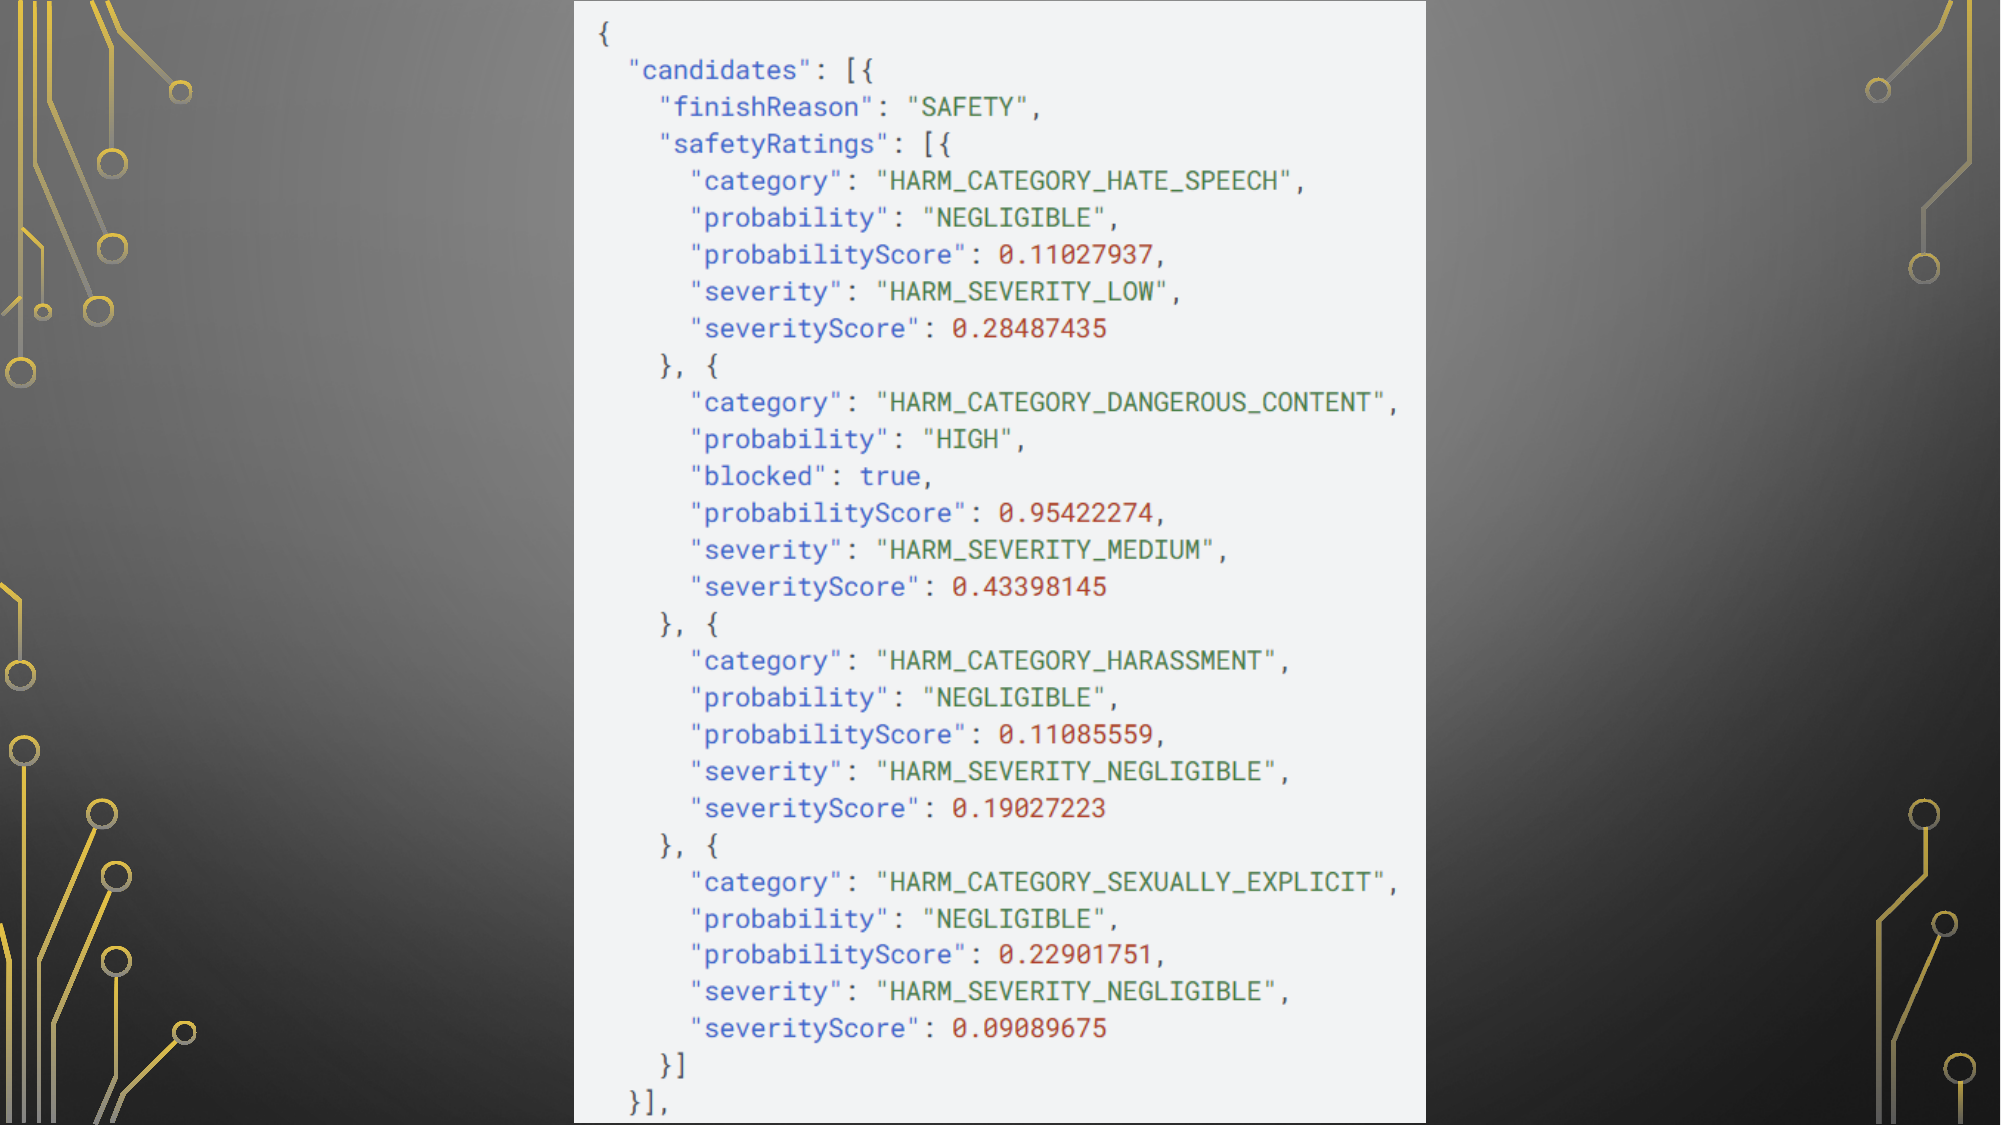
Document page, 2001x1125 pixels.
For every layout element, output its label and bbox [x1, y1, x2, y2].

picture [574, 1, 1426, 1124]
